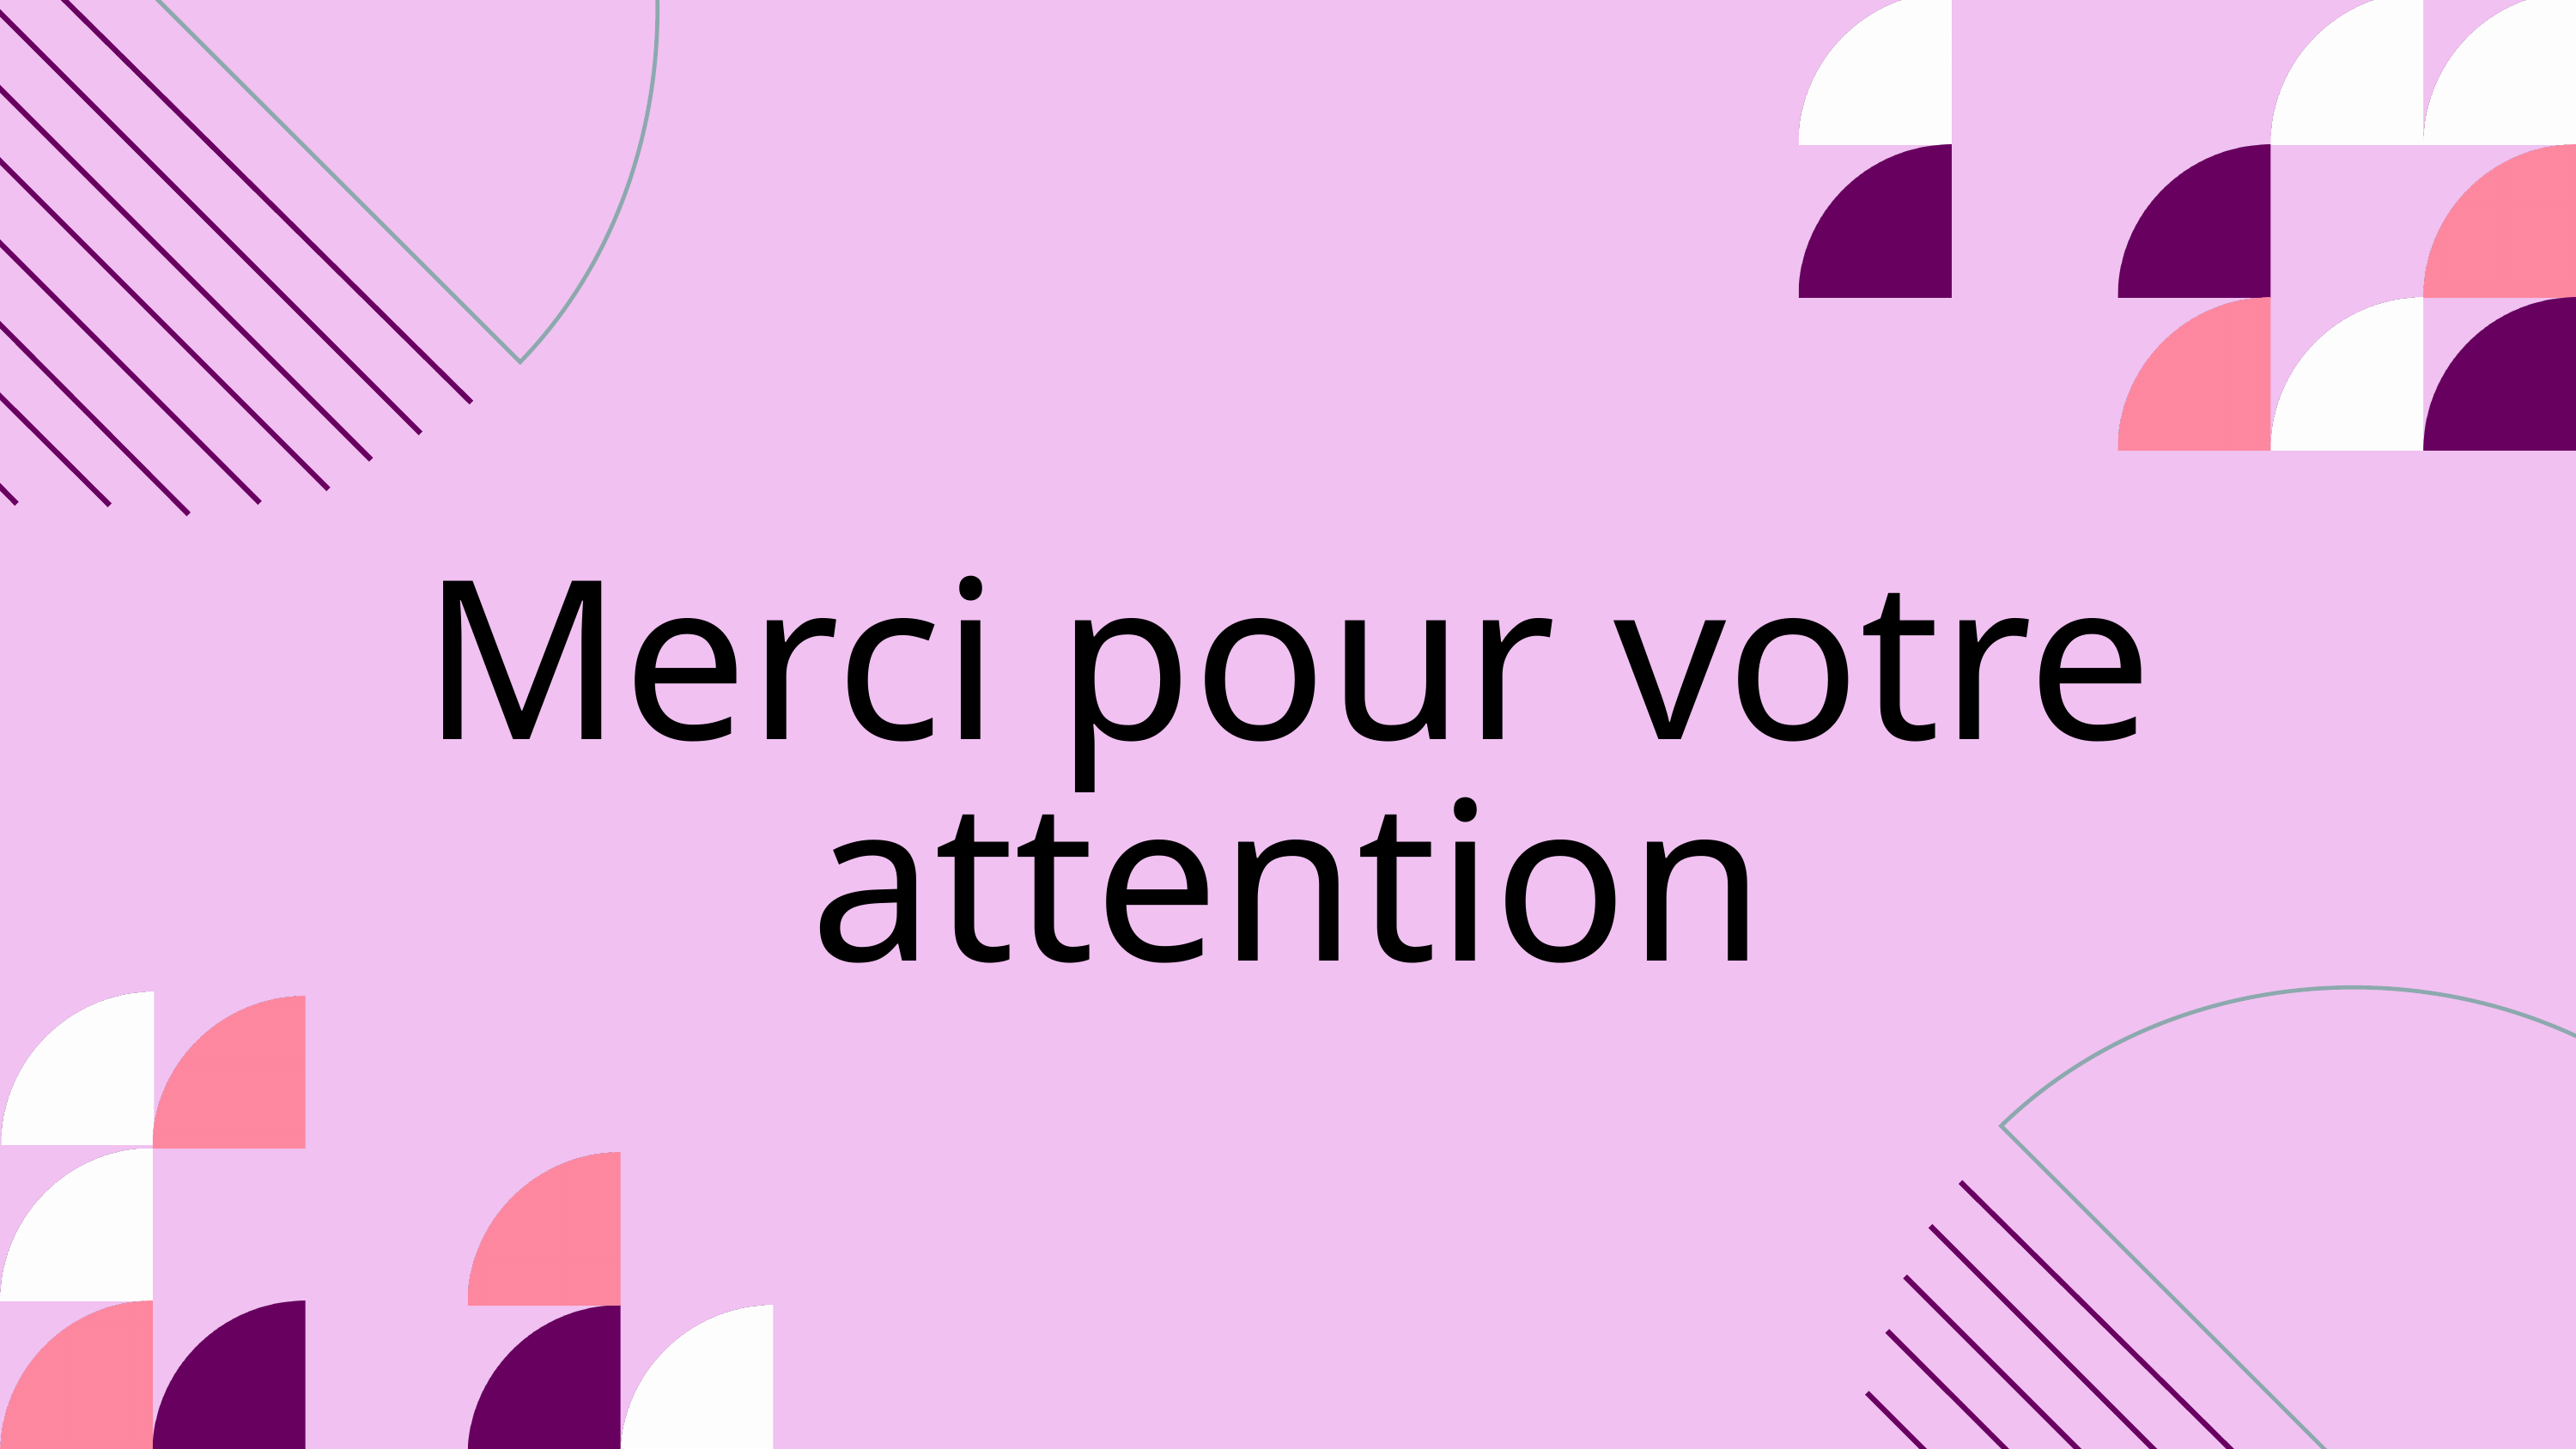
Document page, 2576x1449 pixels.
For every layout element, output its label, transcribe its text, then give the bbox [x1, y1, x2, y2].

text_box [2271, 297, 2424, 451]
text_box [1, 991, 155, 1145]
text_box [0, 1300, 152, 1449]
text_box [1798, 0, 1952, 144]
text_box [152, 996, 306, 1149]
text_box [2117, 297, 2271, 451]
text_box [0, 1149, 153, 1300]
text_box [467, 1306, 620, 1449]
text_box [2117, 144, 2271, 297]
text_box [152, 1300, 306, 1449]
text_box [467, 1152, 621, 1306]
text_box [2270, 0, 2424, 145]
text_box [2424, 297, 2576, 451]
text_box [620, 1305, 774, 1449]
text_box [2423, 144, 2576, 297]
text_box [1848, 770, 2576, 1449]
text_box [2424, 0, 2576, 144]
text_box Merci pour votre attention [363, 562, 2213, 1006]
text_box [0, 0, 876, 517]
text_box [1798, 144, 1952, 298]
